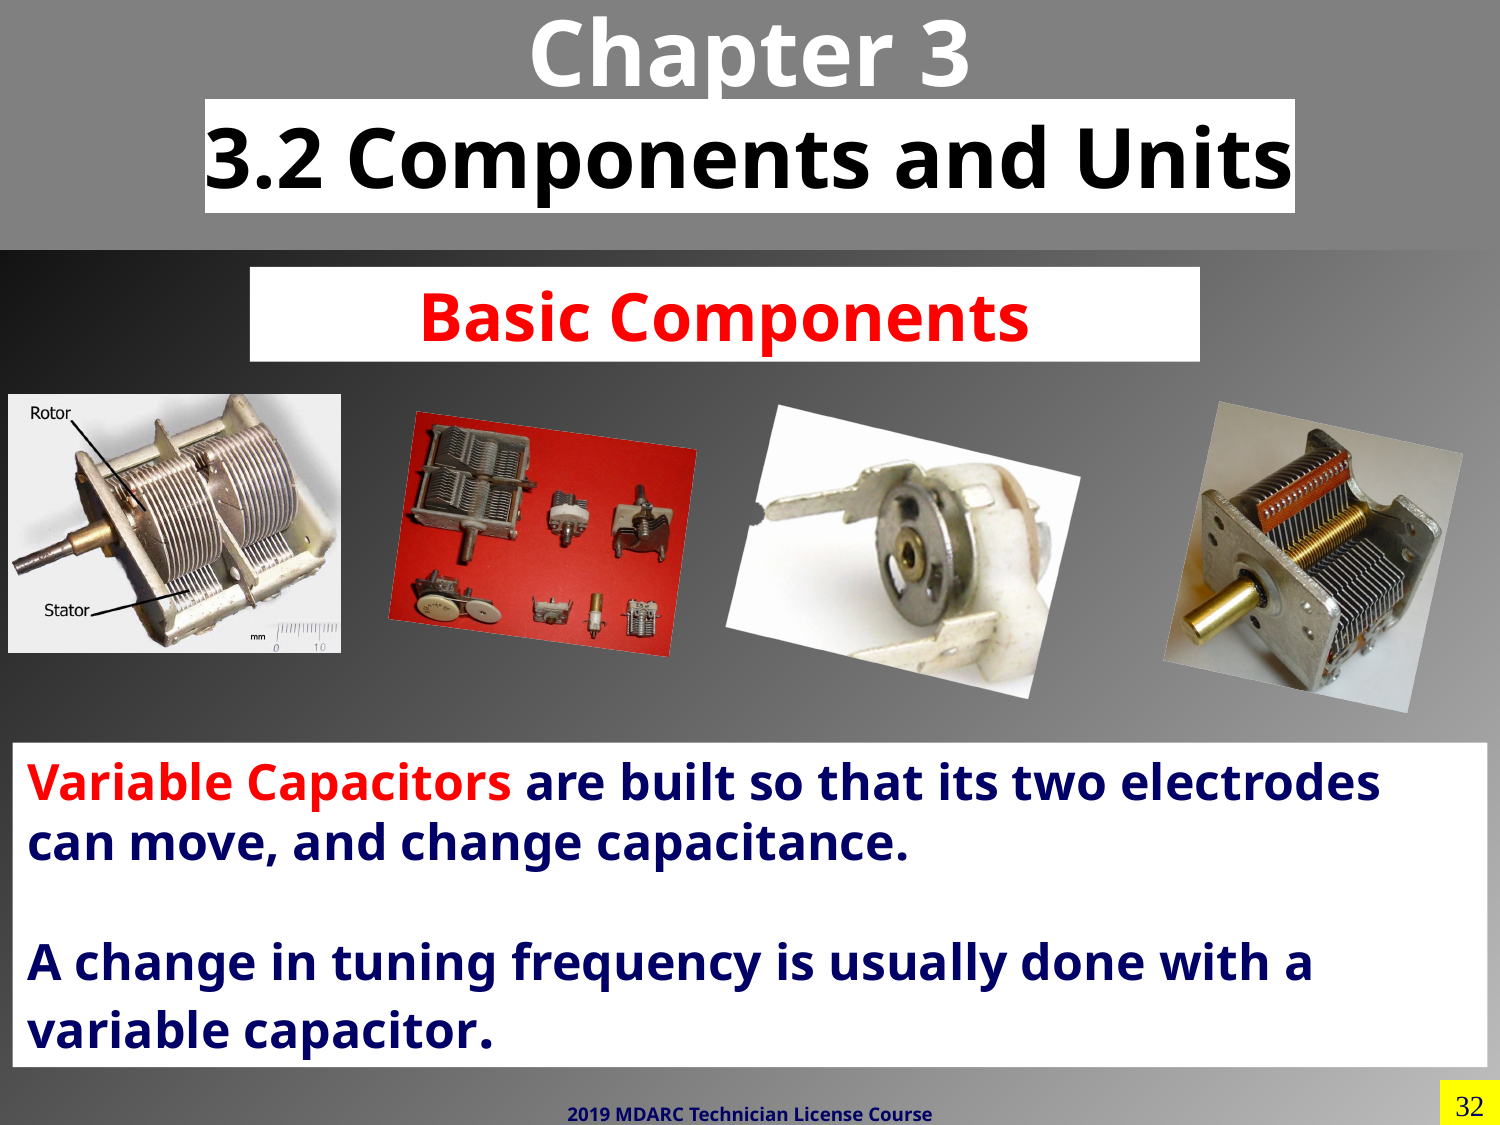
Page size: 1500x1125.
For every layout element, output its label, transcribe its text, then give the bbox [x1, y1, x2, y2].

picture [8, 393, 341, 654]
title Chapter 3 3.2 Components and Units [0, 0, 1500, 250]
text_box Variable Capacitors are built so that its two electrodes can move, and change capacitance. A change in tuning frequency is usually done with a variable capacitor. [12, 742, 1488, 1068]
slide_number 32 [1440, 1080, 1500, 1125]
footer 2019 MDARC Technician License Course [525, 1095, 975, 1125]
picture [1164, 402, 1462, 712]
text_box Basic Components [249, 266, 1200, 362]
picture [726, 405, 1080, 698]
picture [389, 412, 696, 657]
